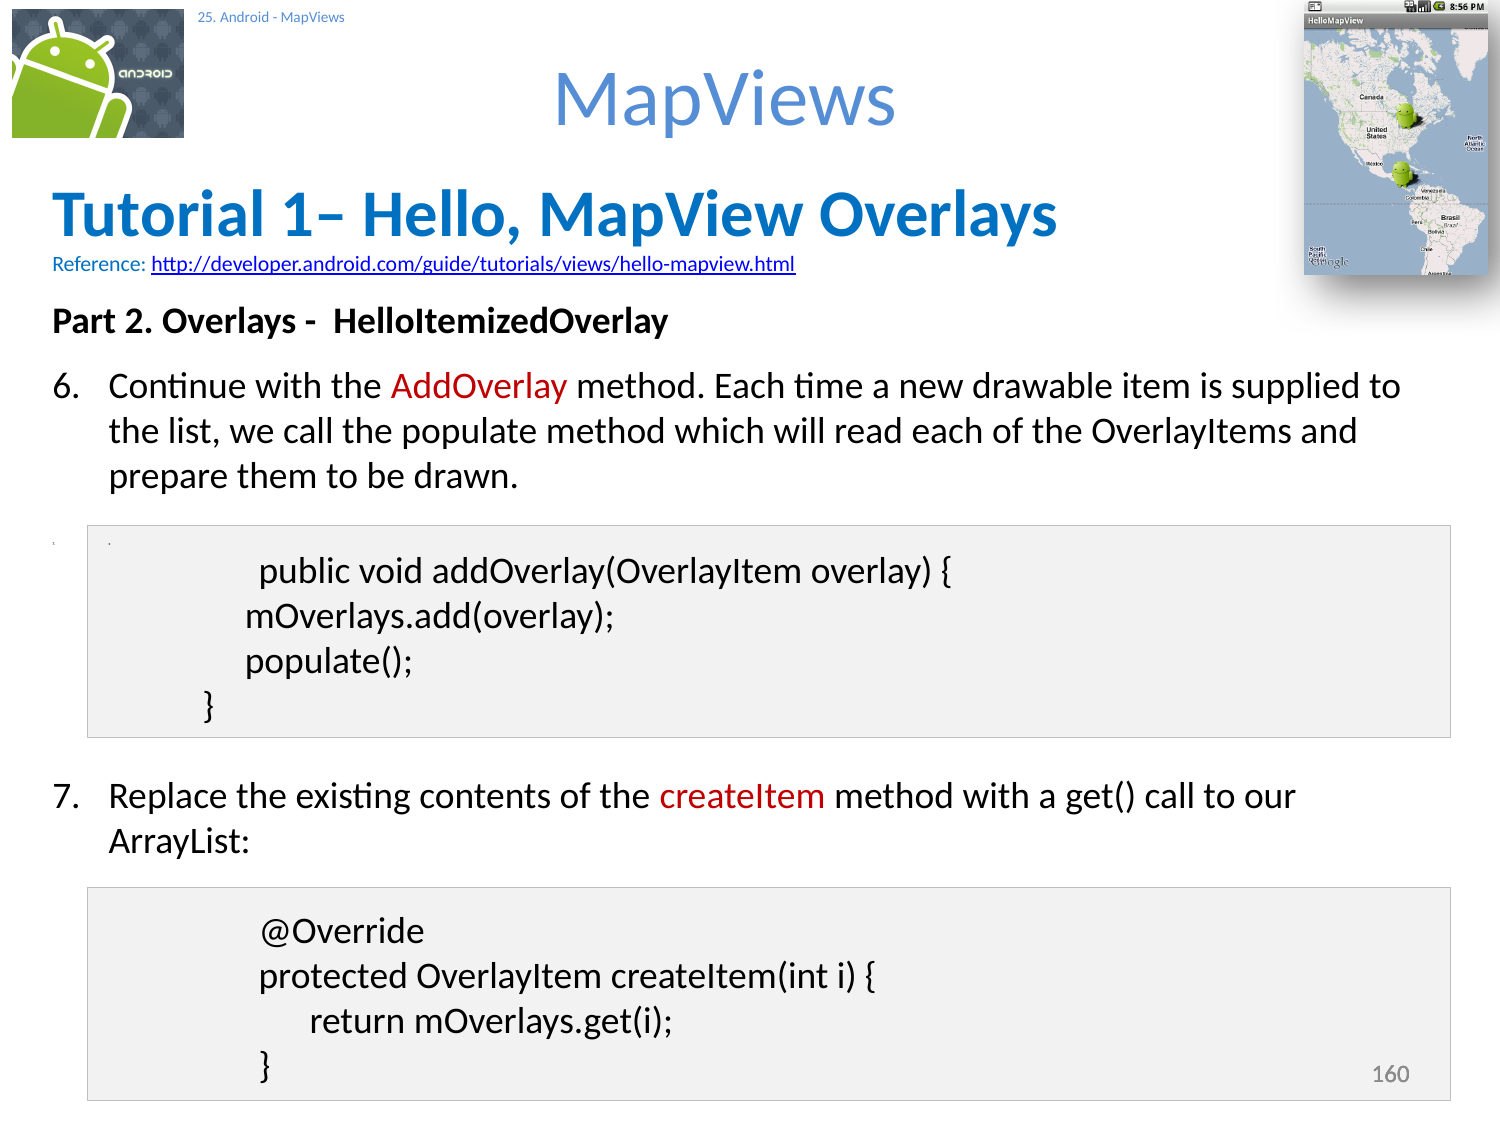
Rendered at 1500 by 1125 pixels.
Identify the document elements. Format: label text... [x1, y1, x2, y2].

text_box 160 [1074, 1042, 1425, 1103]
text_box Tutorial 1– Hello, MapView Overlays Reference: http://developer.android.com/guide/tutorials/views/hello-mapview.html Part 2. Overlays - HelloItemizedOverlay Continue with the AddOverlay method. Each time a new drawable item is supplied to the list, we call the populate method which will read each of the OverlayItems and prepare them to be drawn. x public void addOverlay(OverlayItem overlay) { mOverlays.add(overlay); populate(); } 7. Replace the existing contents of the createItem method with a get() call to our ArrayList: @Override protected OverlayItem createItem(int i) { return mOverlays.get(i); } [37, 162, 1438, 1013]
picture [12, 9, 184, 138]
text_box [1438, 523, 1452, 739]
picture [1303, 0, 1488, 276]
text_box [85, 885, 1452, 1102]
text_box 25. Android - MapViews MapViews [49, 7, 1296, 150]
